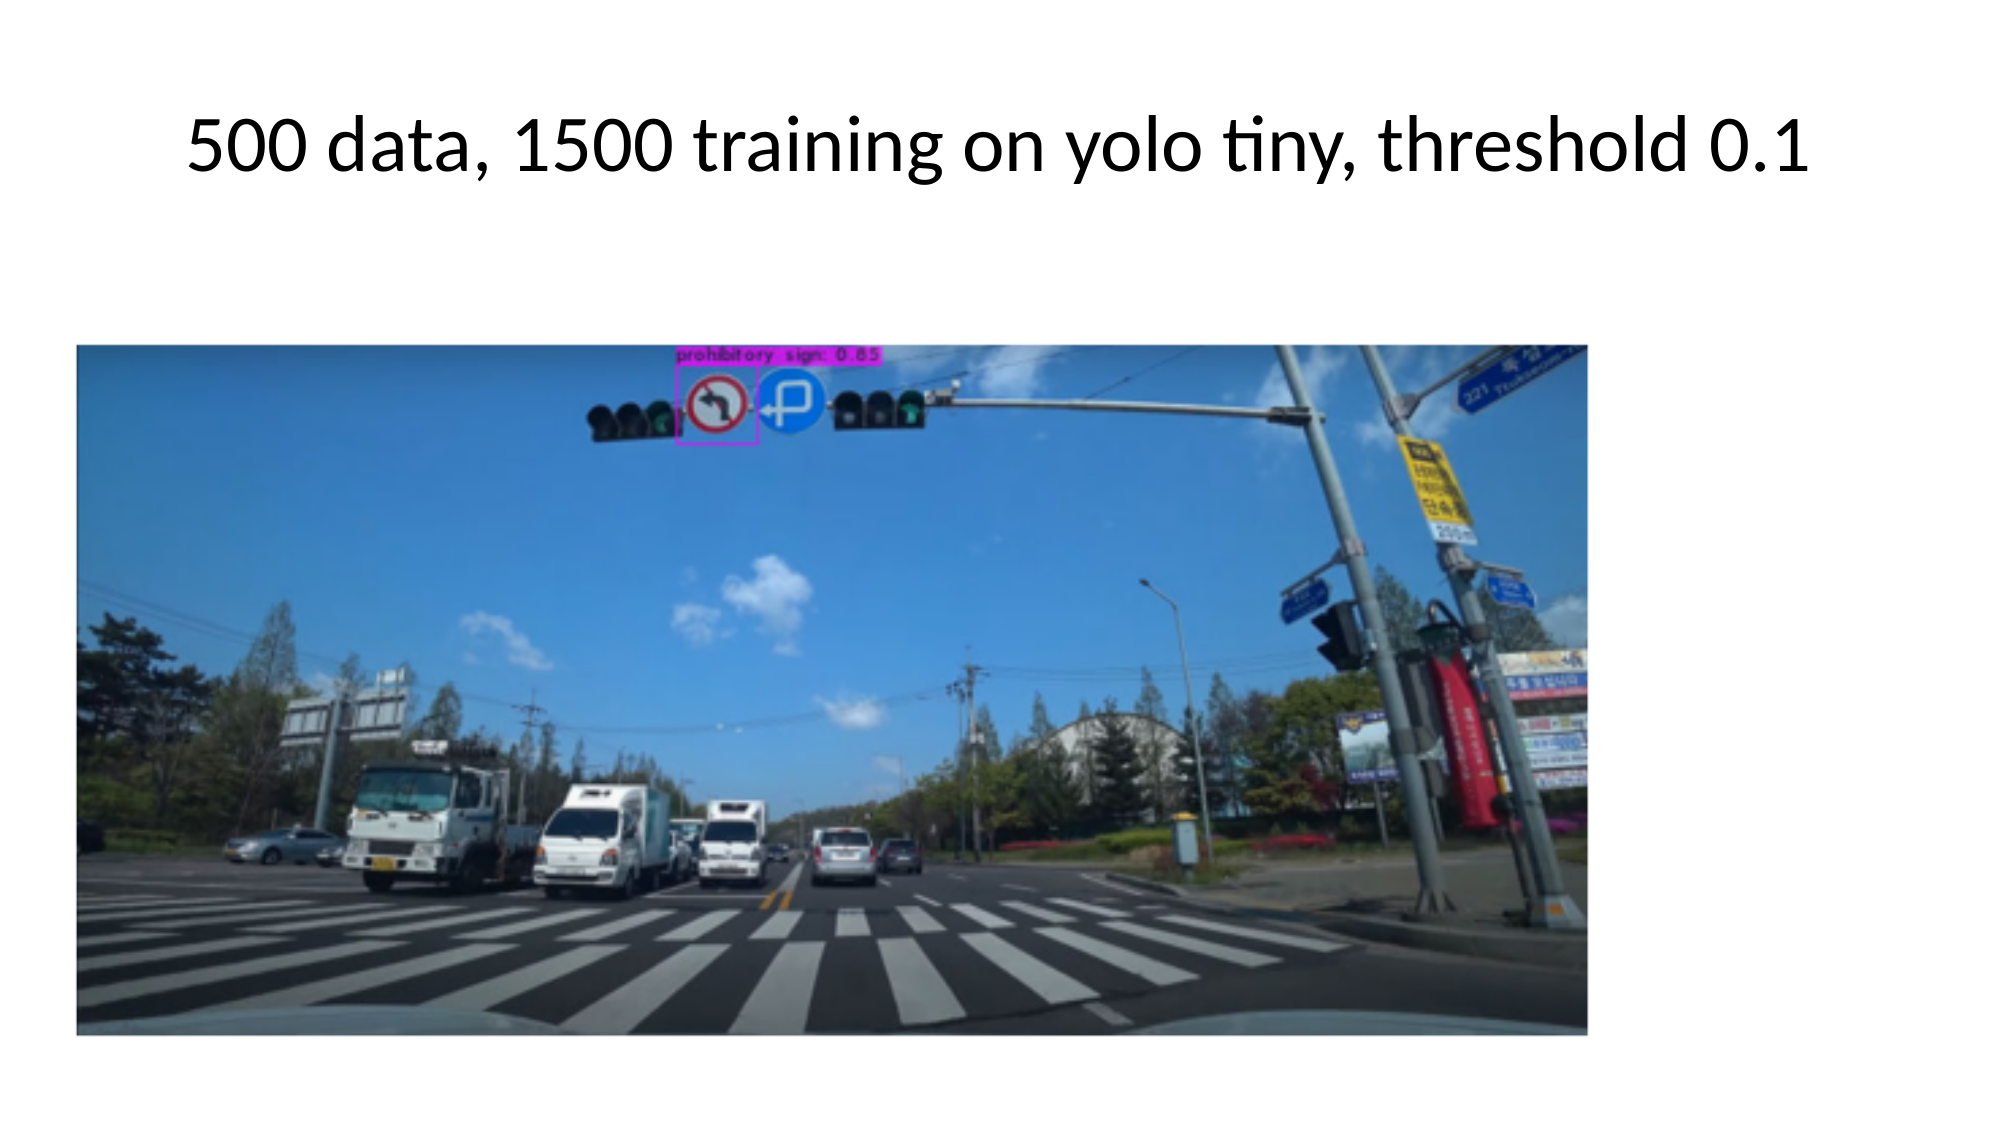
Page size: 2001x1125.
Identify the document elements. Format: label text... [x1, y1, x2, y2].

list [57, 329, 1609, 1057]
title 500 data, 1500 training on yolo tiny, threshold 0.1 [99, 45, 1900, 233]
